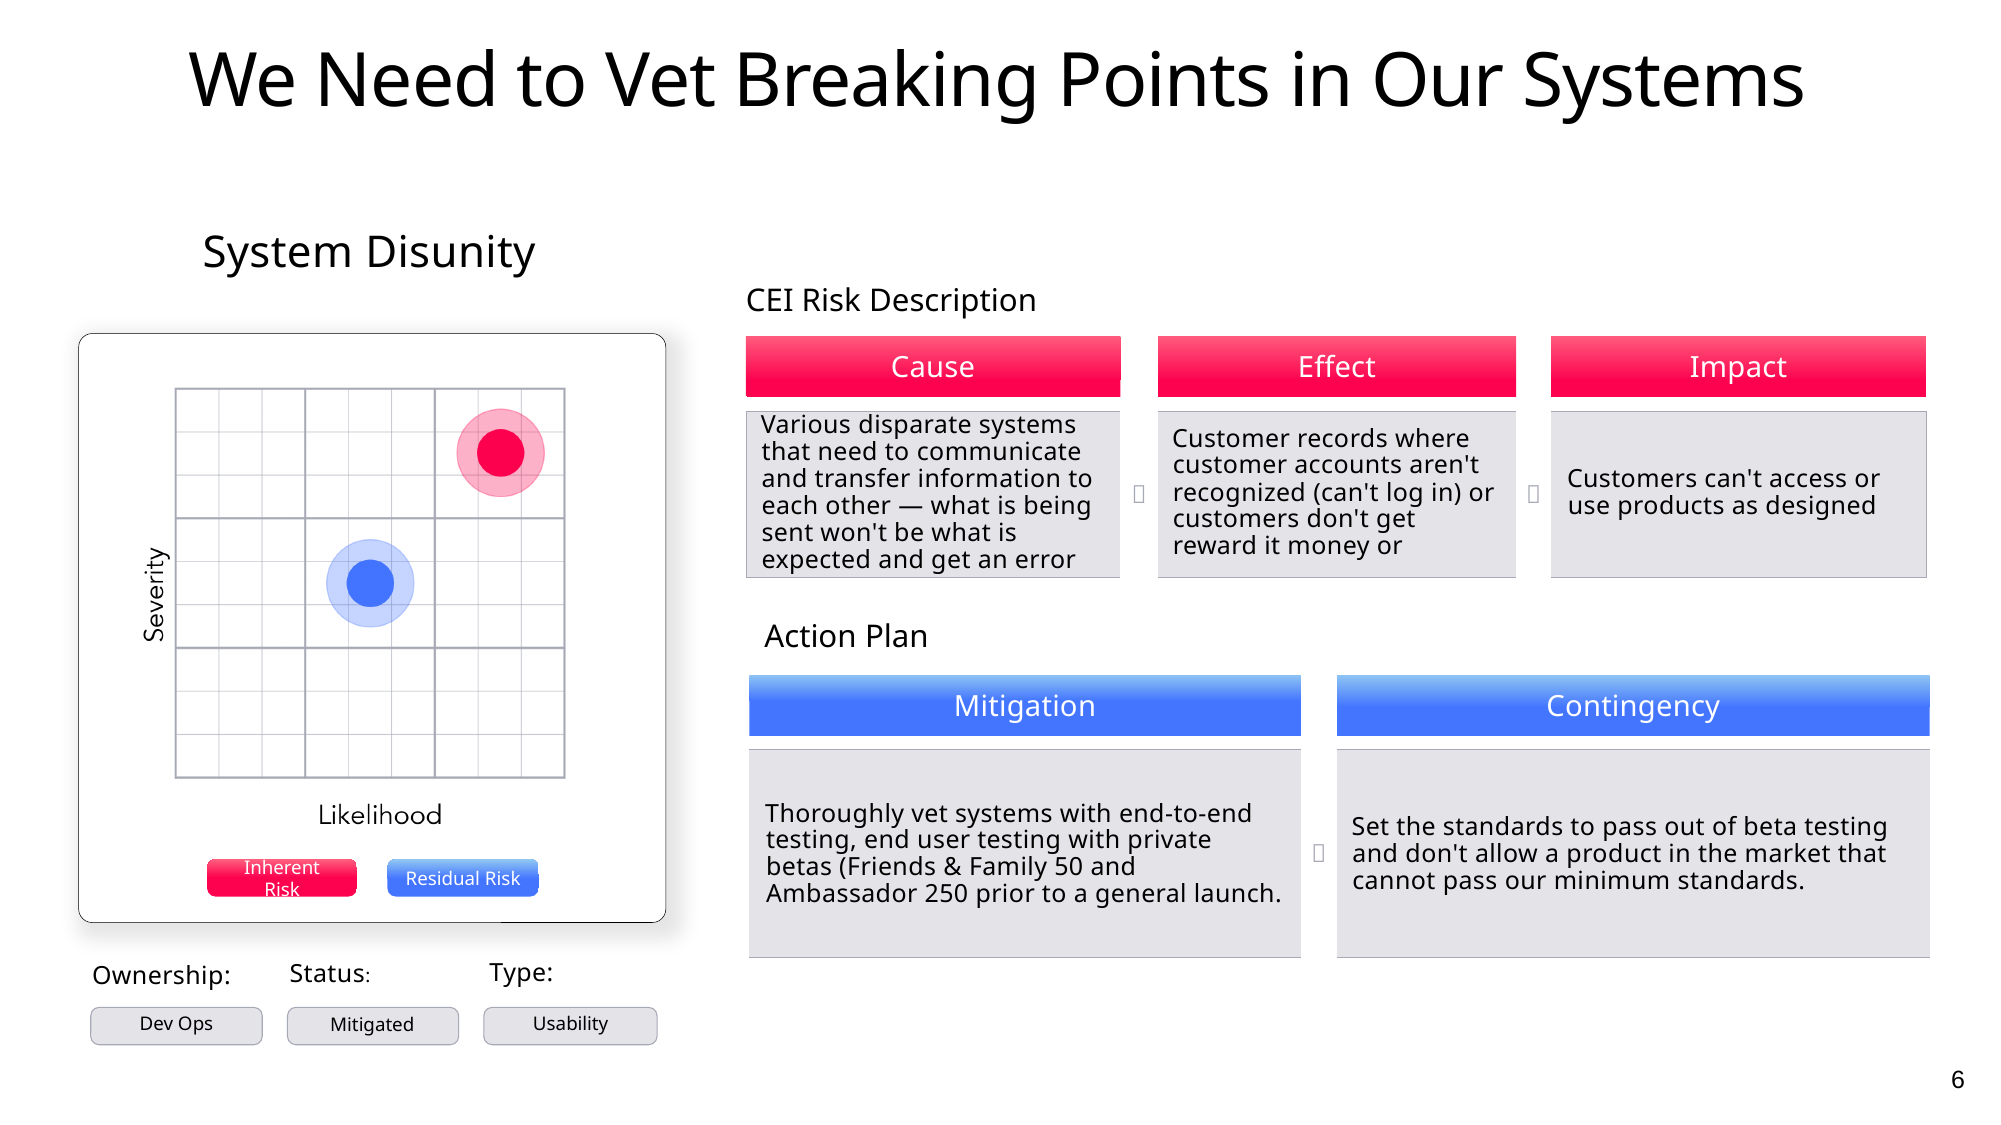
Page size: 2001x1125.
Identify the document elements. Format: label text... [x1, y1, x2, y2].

picture [106, 346, 640, 834]
list Customers can't access or use products as designed [1552, 408, 1927, 578]
list Usability [484, 1006, 657, 1045]
list System Disunity [73, 222, 665, 334]
list Various disparate systems that need to communicate and transfer information to each other — what is being sent won't be what is expected and get an error [745, 408, 1120, 578]
list Set the standards to pass out of beta testing and don't allow a product in the market that cannot pass our minimum standards. [1336, 751, 1931, 958]
title We Need to Vet Breaking Points in Our Systems [74, 35, 1921, 191]
list Mitigated [286, 1008, 458, 1046]
list Dev Ops [90, 1007, 263, 1045]
list Thoroughly vet systems with end-to-end testing, end user testing with private betas (Friends & Family 50 and Ambassador 250 prior to a general launch. [750, 751, 1301, 958]
list Customer records where customer accounts aren't recognized (can't log in) or customers don't get reward it money or [1157, 408, 1516, 578]
